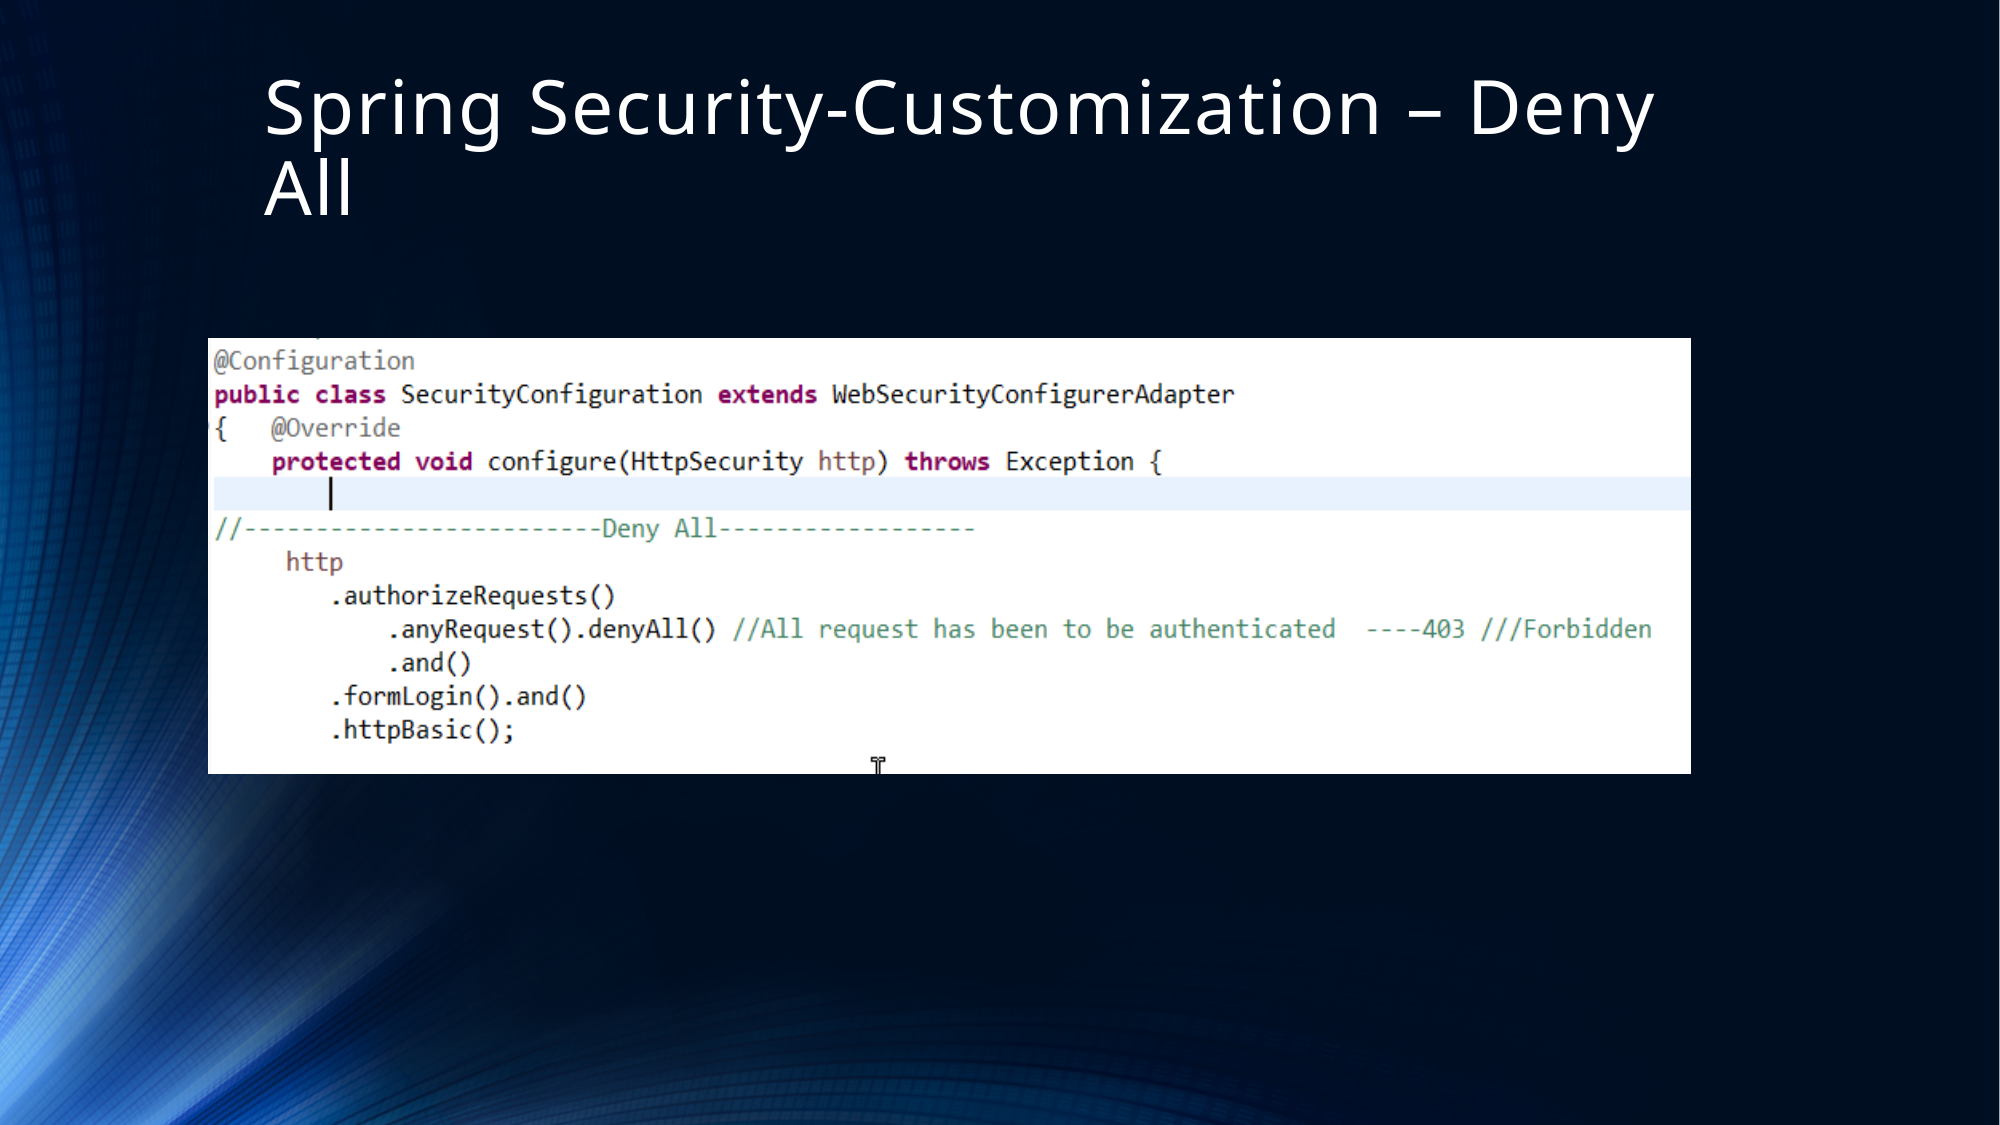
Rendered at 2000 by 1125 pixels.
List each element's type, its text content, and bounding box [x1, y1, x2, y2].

title Spring Security-Customization – Deny All [249, 62, 1750, 173]
picture [0, 0, 2000, 1125]
